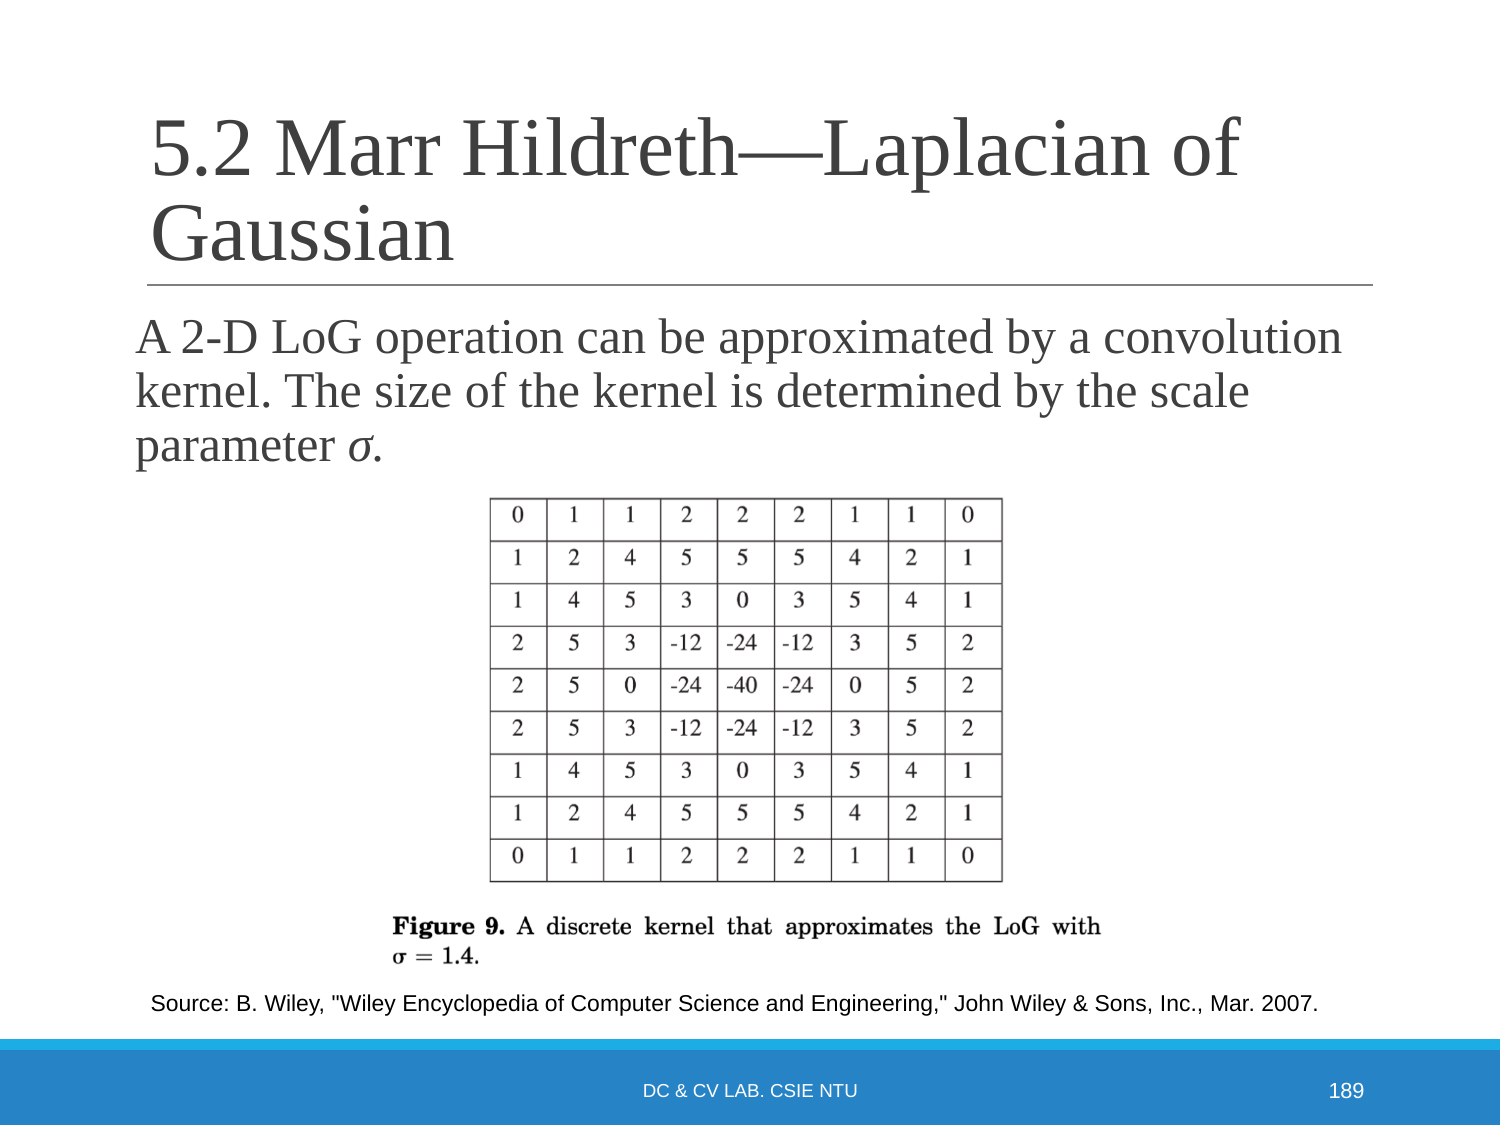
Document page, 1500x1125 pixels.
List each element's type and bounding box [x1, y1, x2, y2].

slide_number [1218, 1059, 1380, 1120]
list [135, 302, 1373, 963]
text_box [135, 980, 1374, 1023]
picture [387, 484, 1120, 976]
title [135, 47, 1373, 285]
footer [453, 1059, 1047, 1120]
